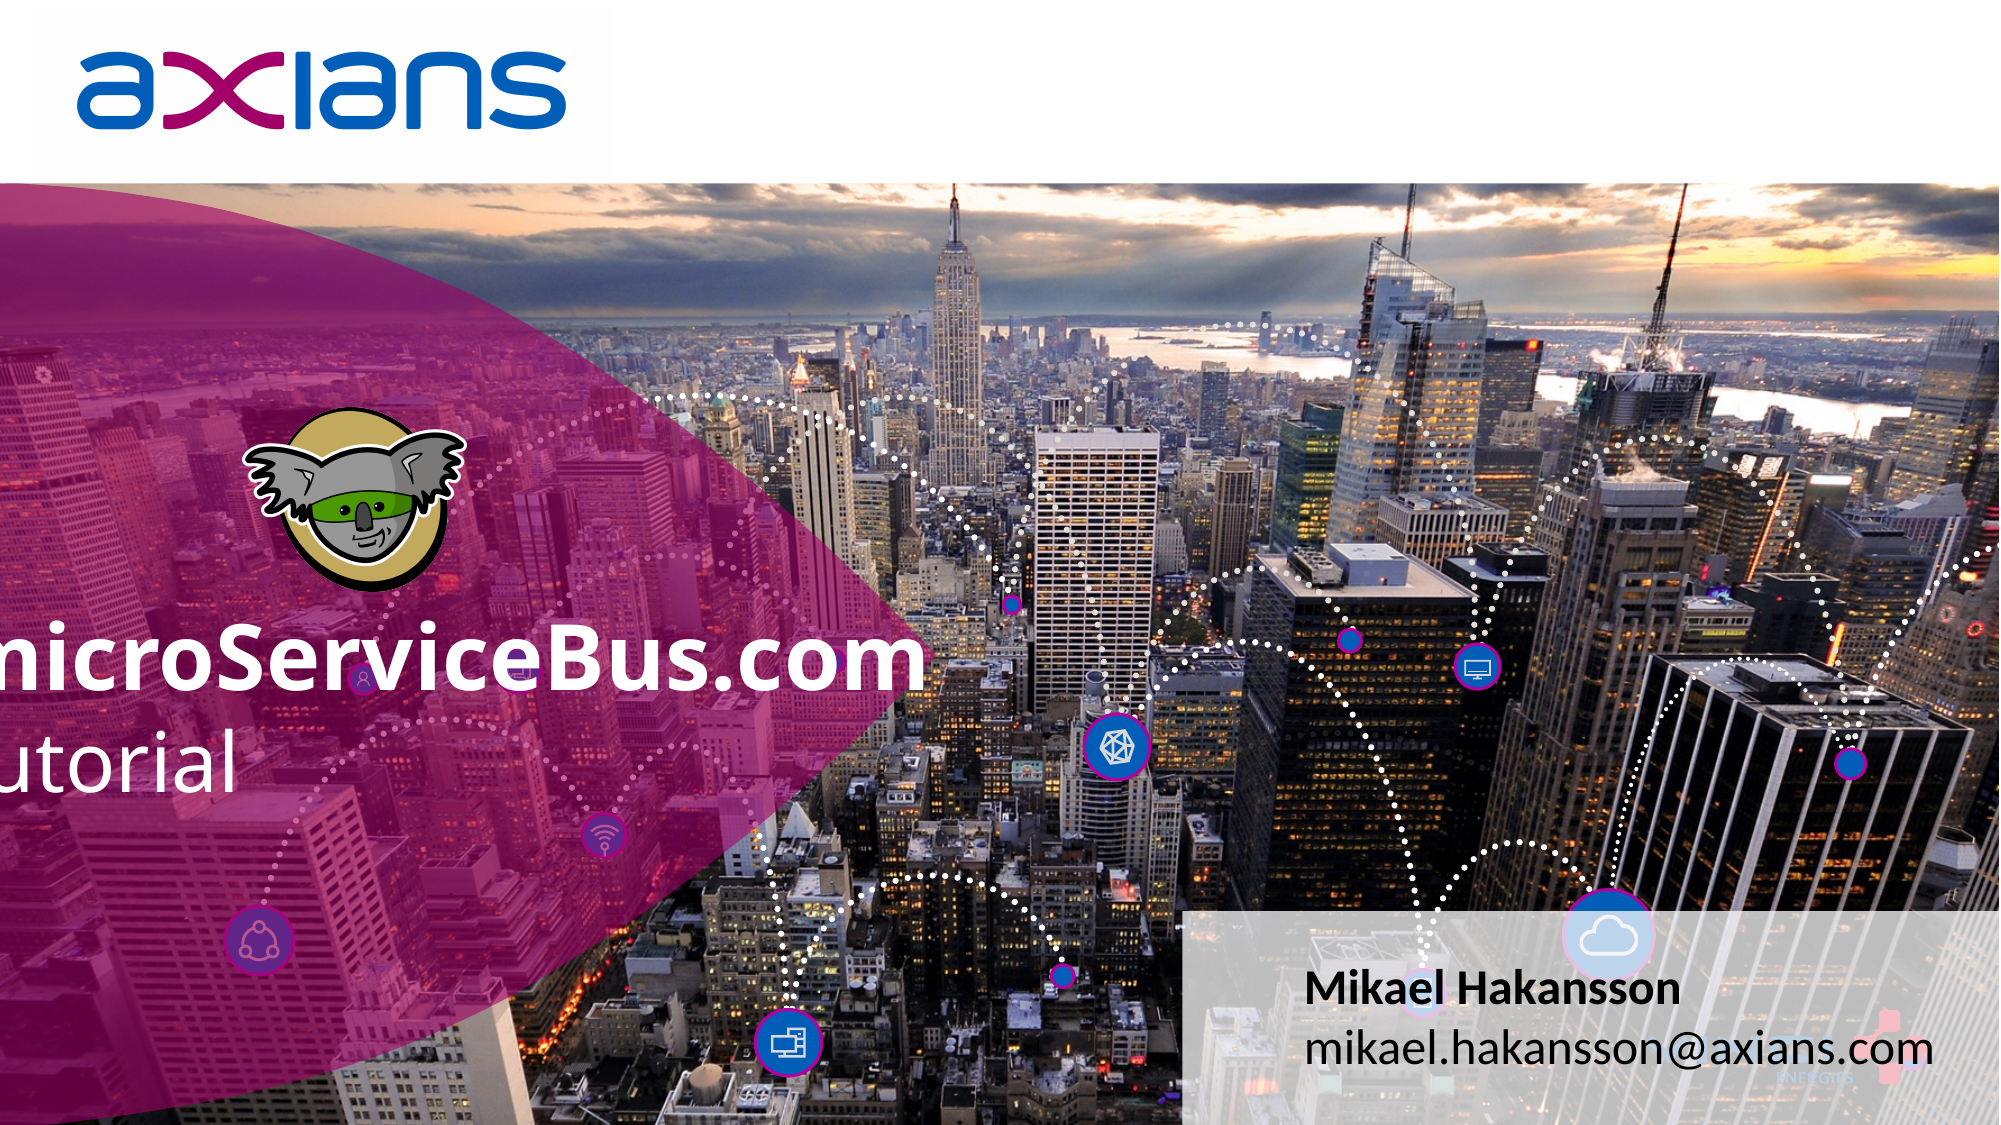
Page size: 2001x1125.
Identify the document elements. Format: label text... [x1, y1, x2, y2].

picture [30, 4, 613, 177]
text_box microServiceBus.com tutorial [0, 591, 947, 817]
picture [42, 184, 1999, 1125]
picture [241, 407, 467, 592]
text_box Mikael Hakansson mikael.hakansson@axians.com [1289, 946, 1951, 1082]
text_box [1182, 911, 2000, 1125]
